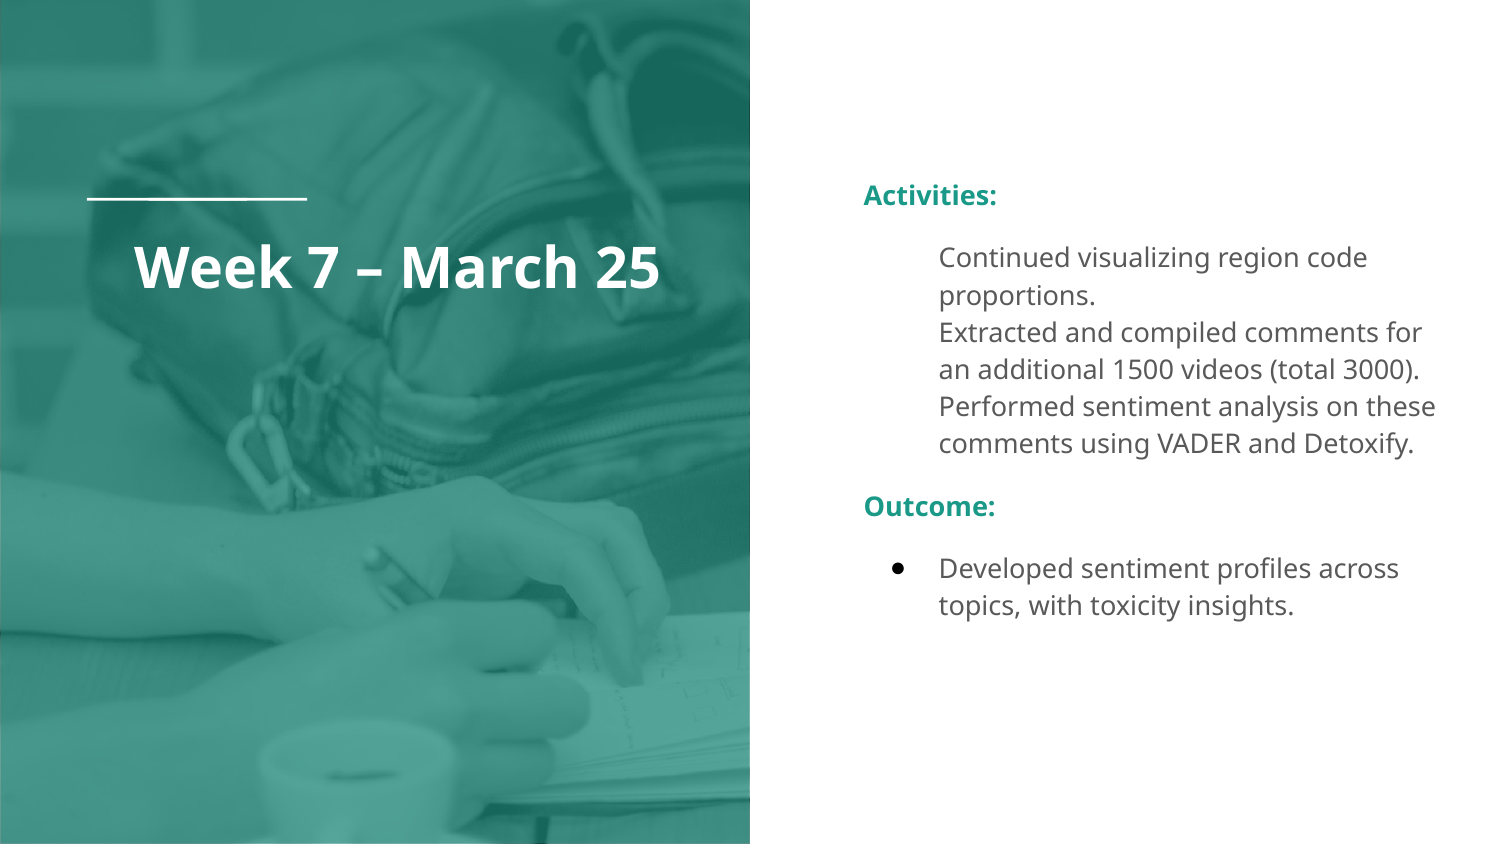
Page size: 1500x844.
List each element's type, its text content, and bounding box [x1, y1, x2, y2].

list Activities: Continued visualizing region code proportions. Extracted and compiled comments for an additional 1500 videos (total 3000). Performed sentiment analysis on these comments using VADER and Detoxify. Outcome: Developed sentiment profiles across topics, with toxicity insights. [848, 158, 1456, 719]
title Week 7 – March 25 [119, 216, 689, 383]
